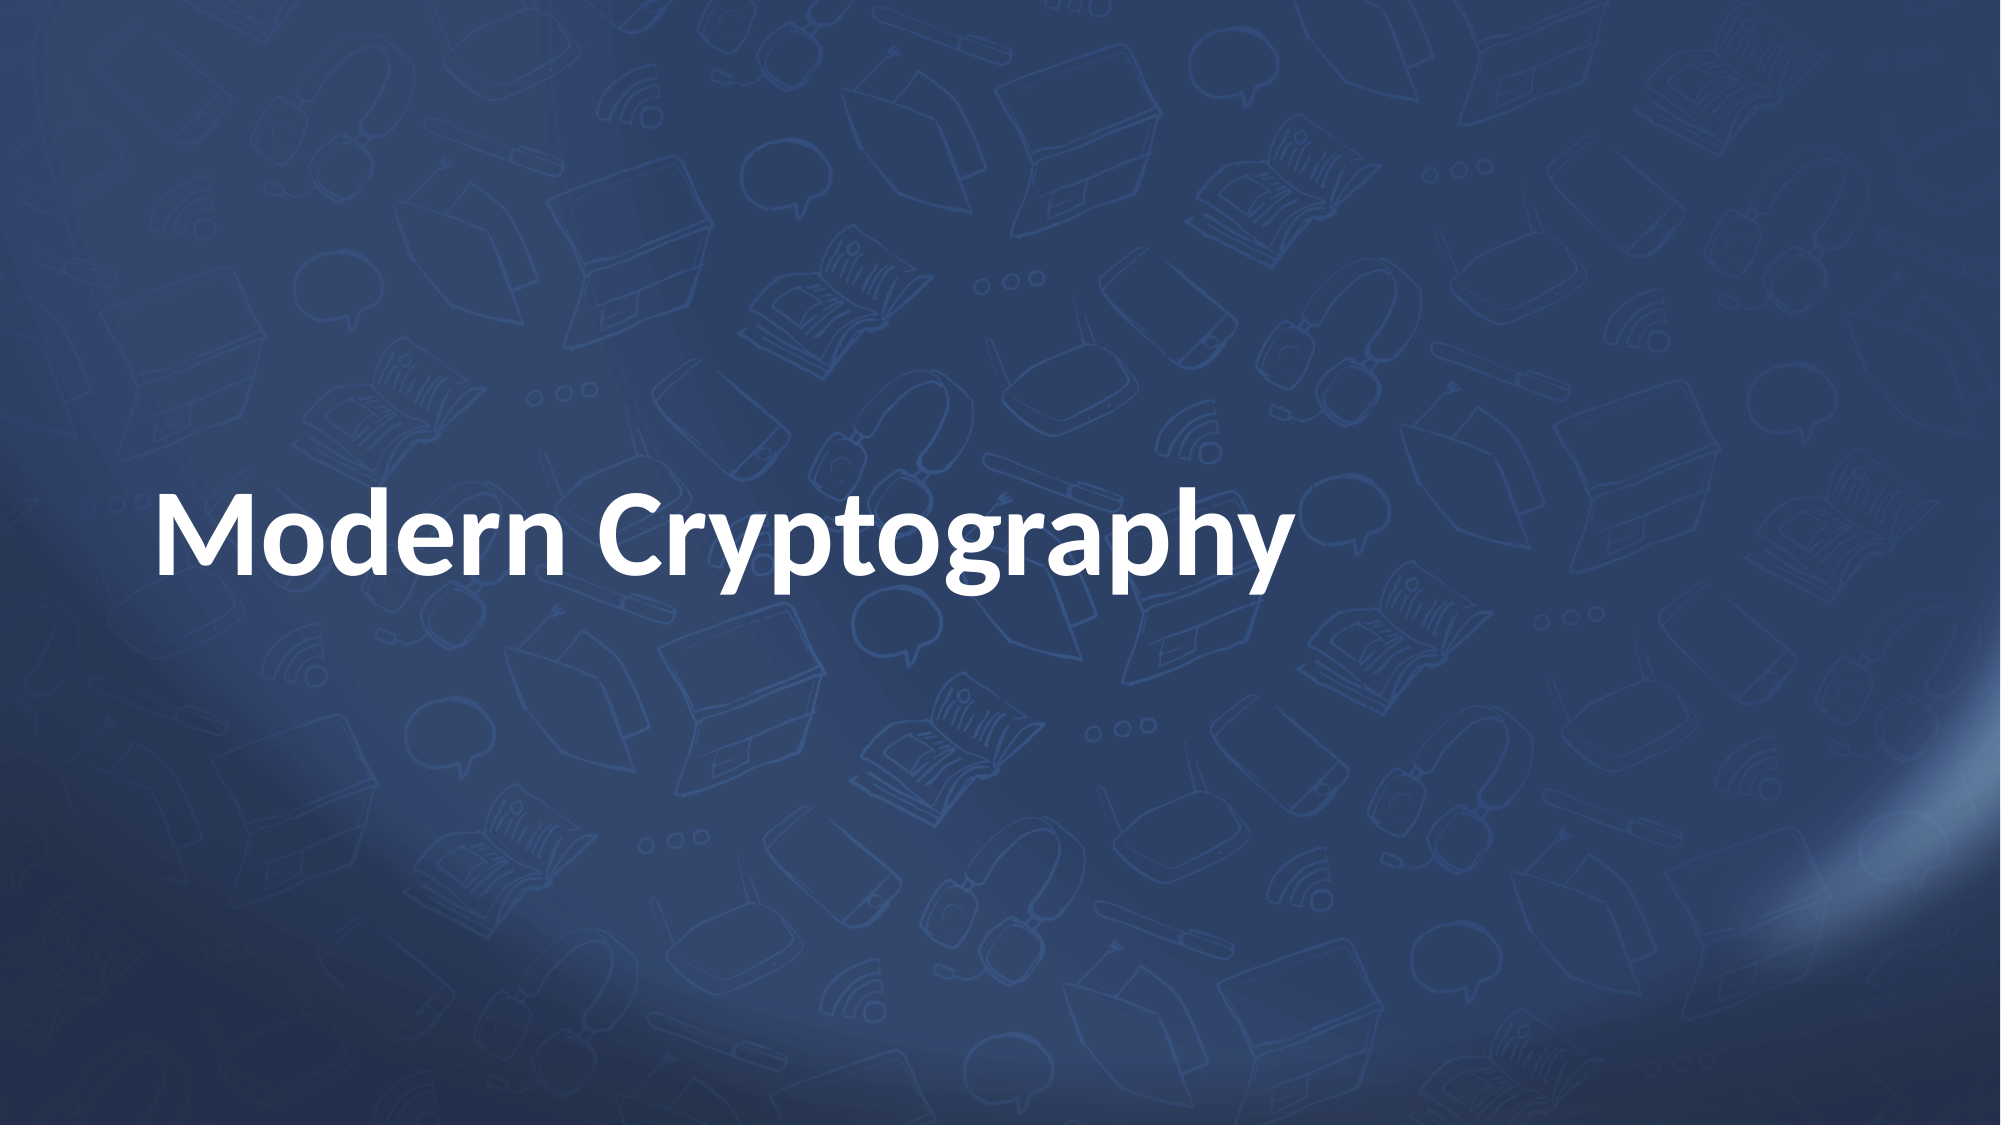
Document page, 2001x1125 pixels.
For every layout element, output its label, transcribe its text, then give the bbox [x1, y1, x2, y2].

picture [0, 0, 2001, 1125]
title Modern Cryptography [136, 70, 1407, 610]
